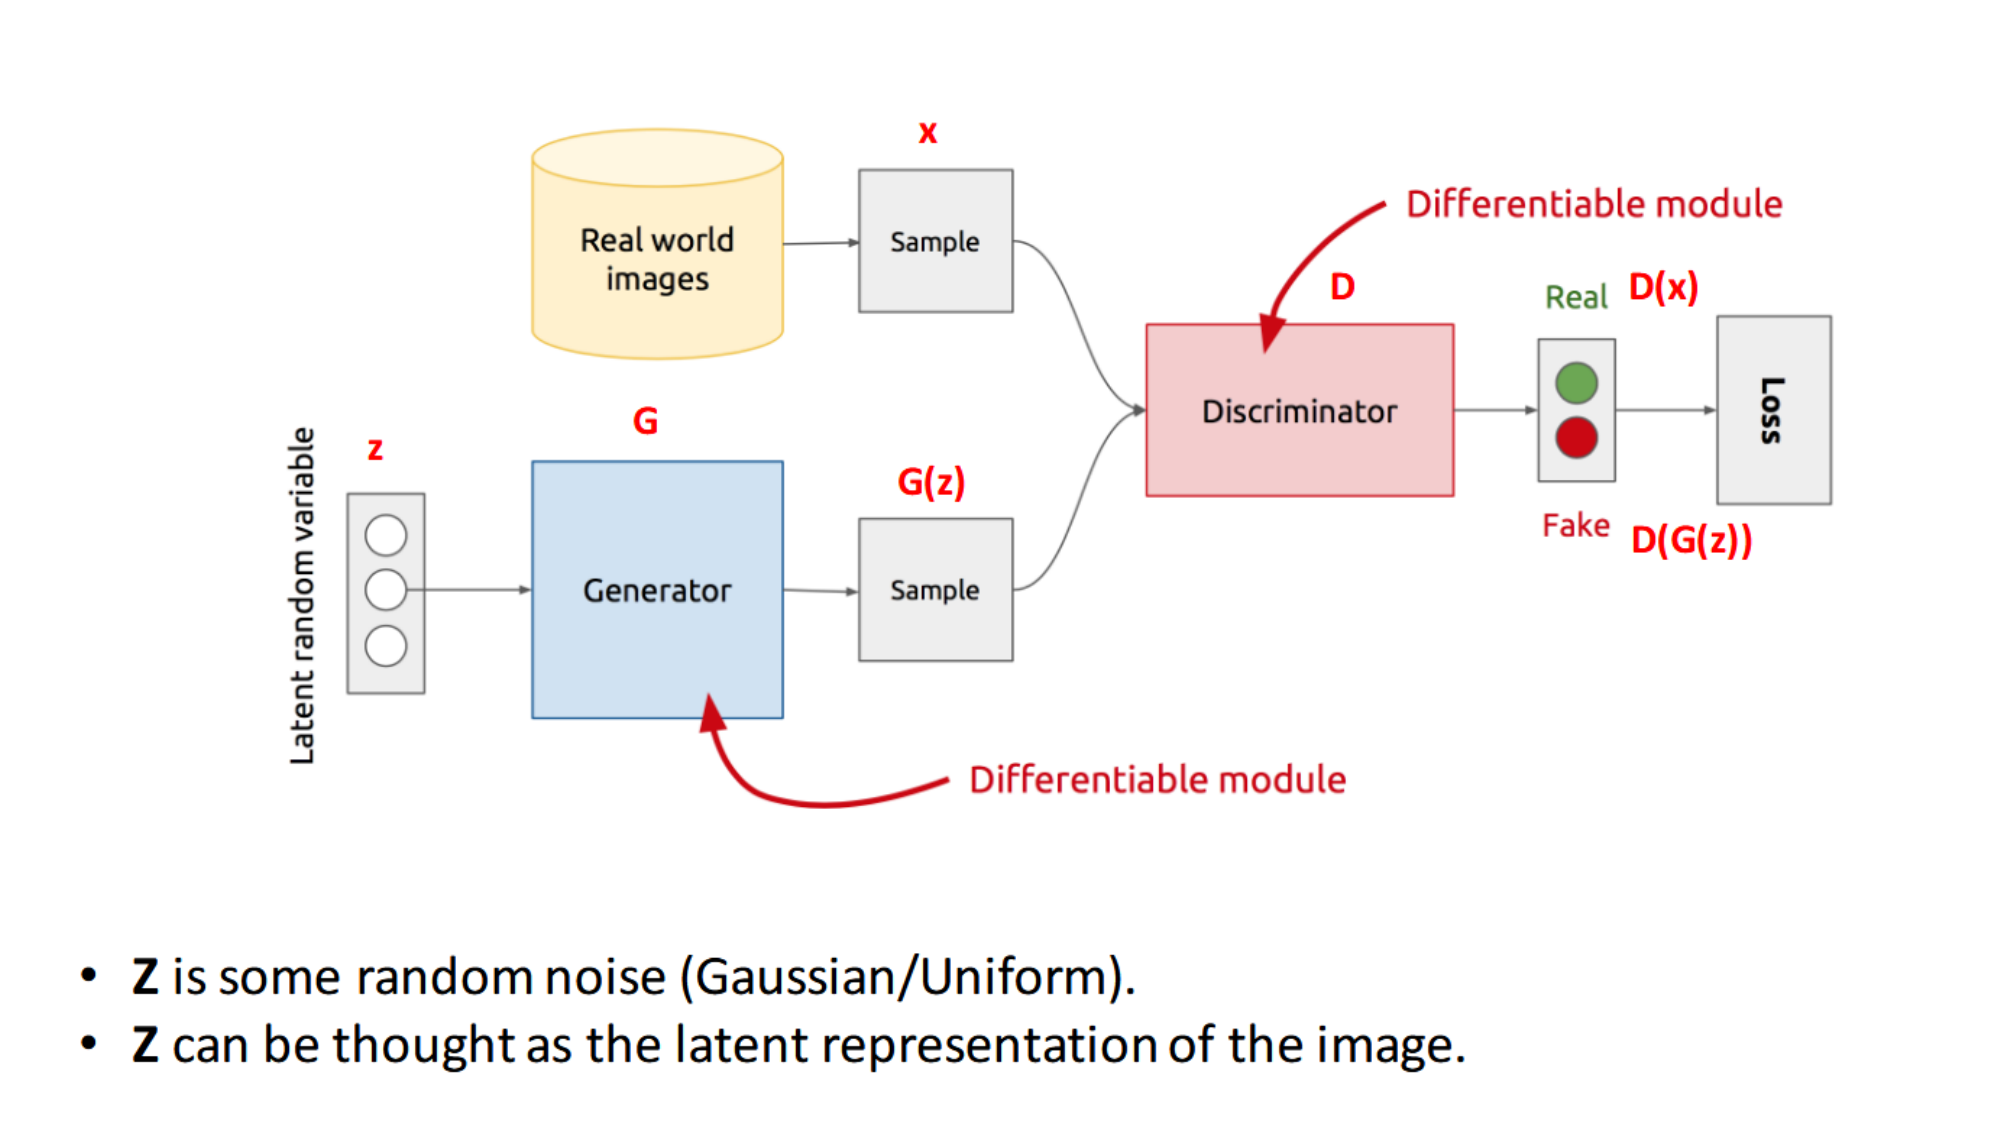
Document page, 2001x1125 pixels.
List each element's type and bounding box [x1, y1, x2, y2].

picture [16, 81, 1903, 1081]
